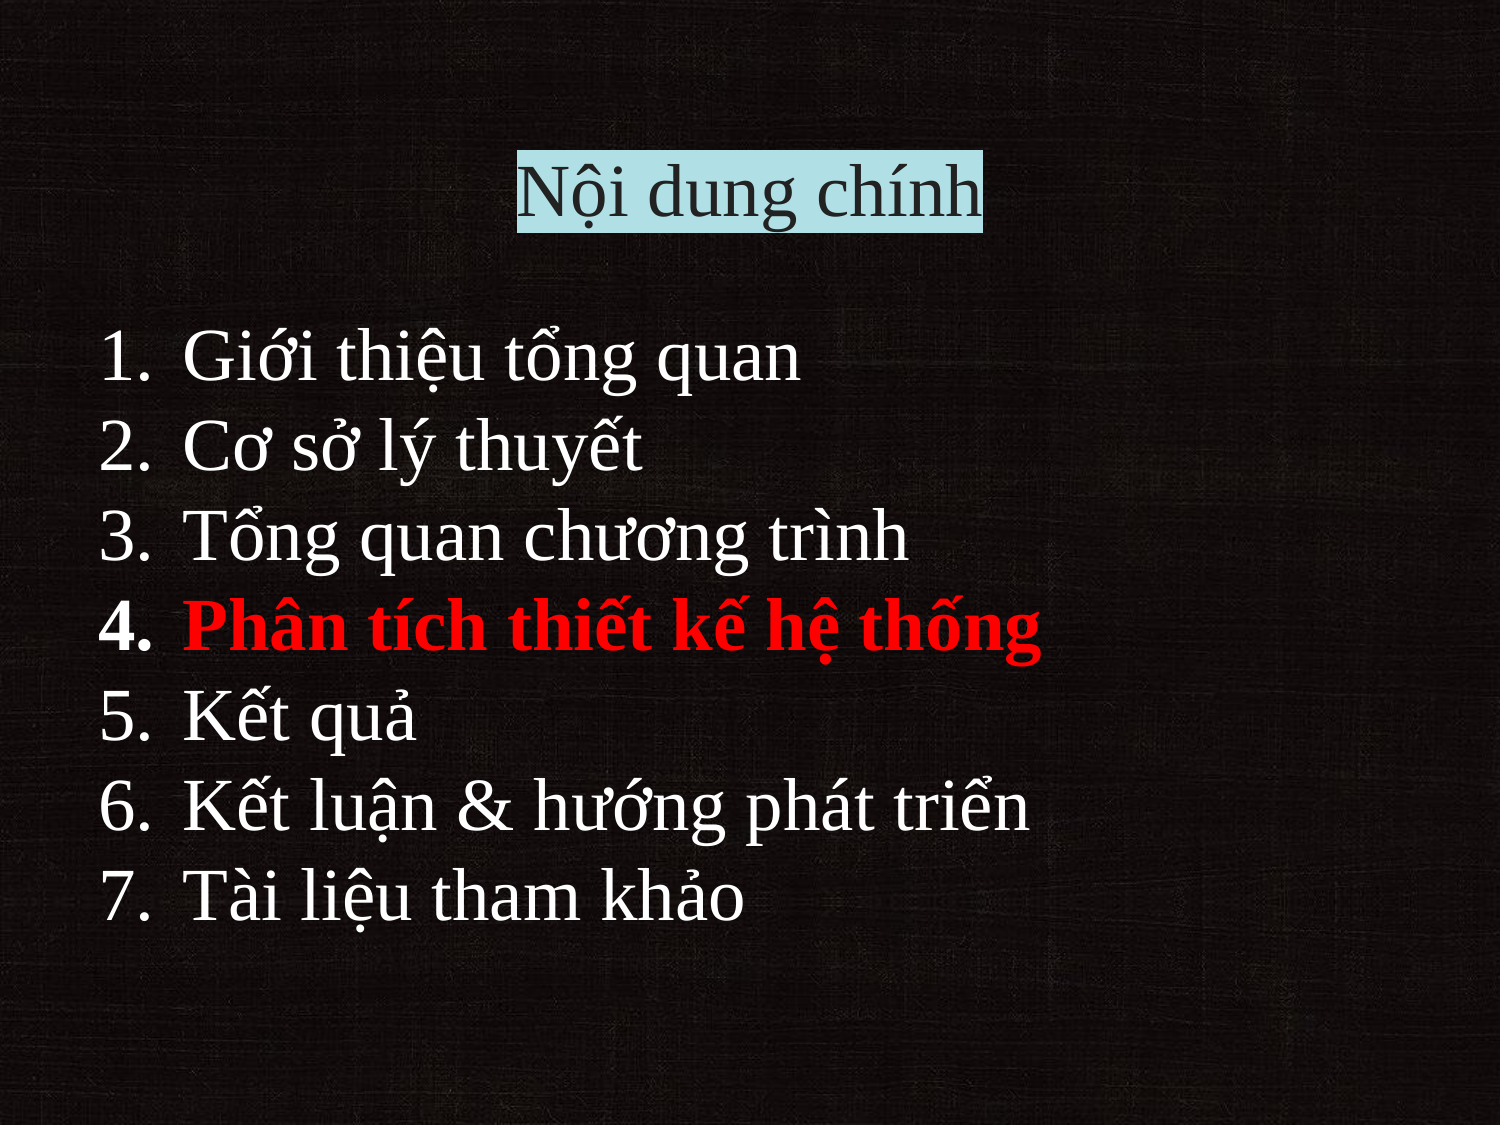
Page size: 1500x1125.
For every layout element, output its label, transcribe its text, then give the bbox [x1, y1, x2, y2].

list Giới thiệu tổng quan Cơ sở lý thuyết Tổng quan chương trình Phân tích thiết kế hệ thống Kết quả Kết luận & hướng phát triển Tài liệu tham khảo [83, 290, 1434, 1106]
picture [0, 0, 1500, 1125]
title Nội dung chính [75, 113, 1425, 233]
